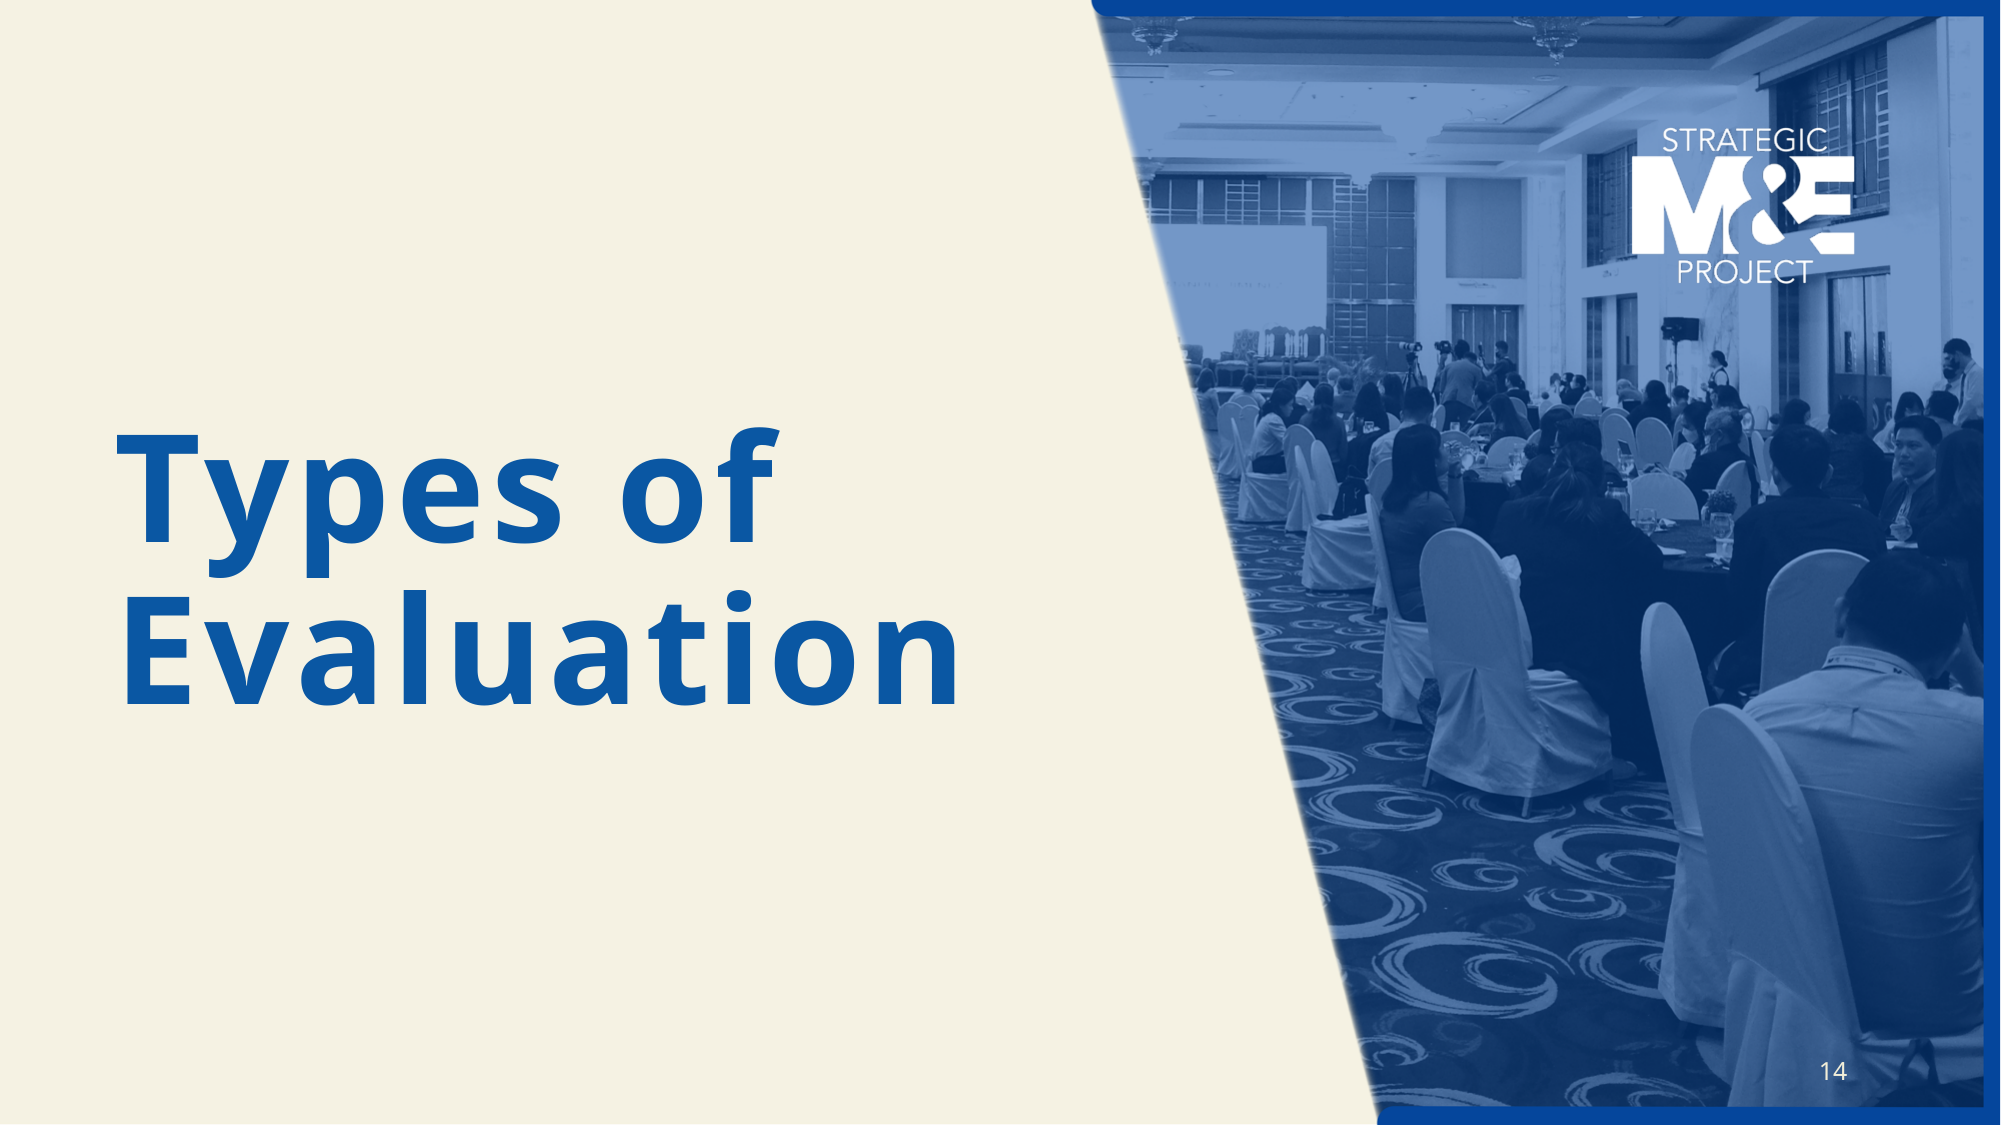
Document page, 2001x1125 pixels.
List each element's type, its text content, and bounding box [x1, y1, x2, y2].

title Types of Evaluation [99, 405, 1204, 720]
slide_number 14 [1412, 1042, 1863, 1103]
picture [0, 0, 2001, 1125]
